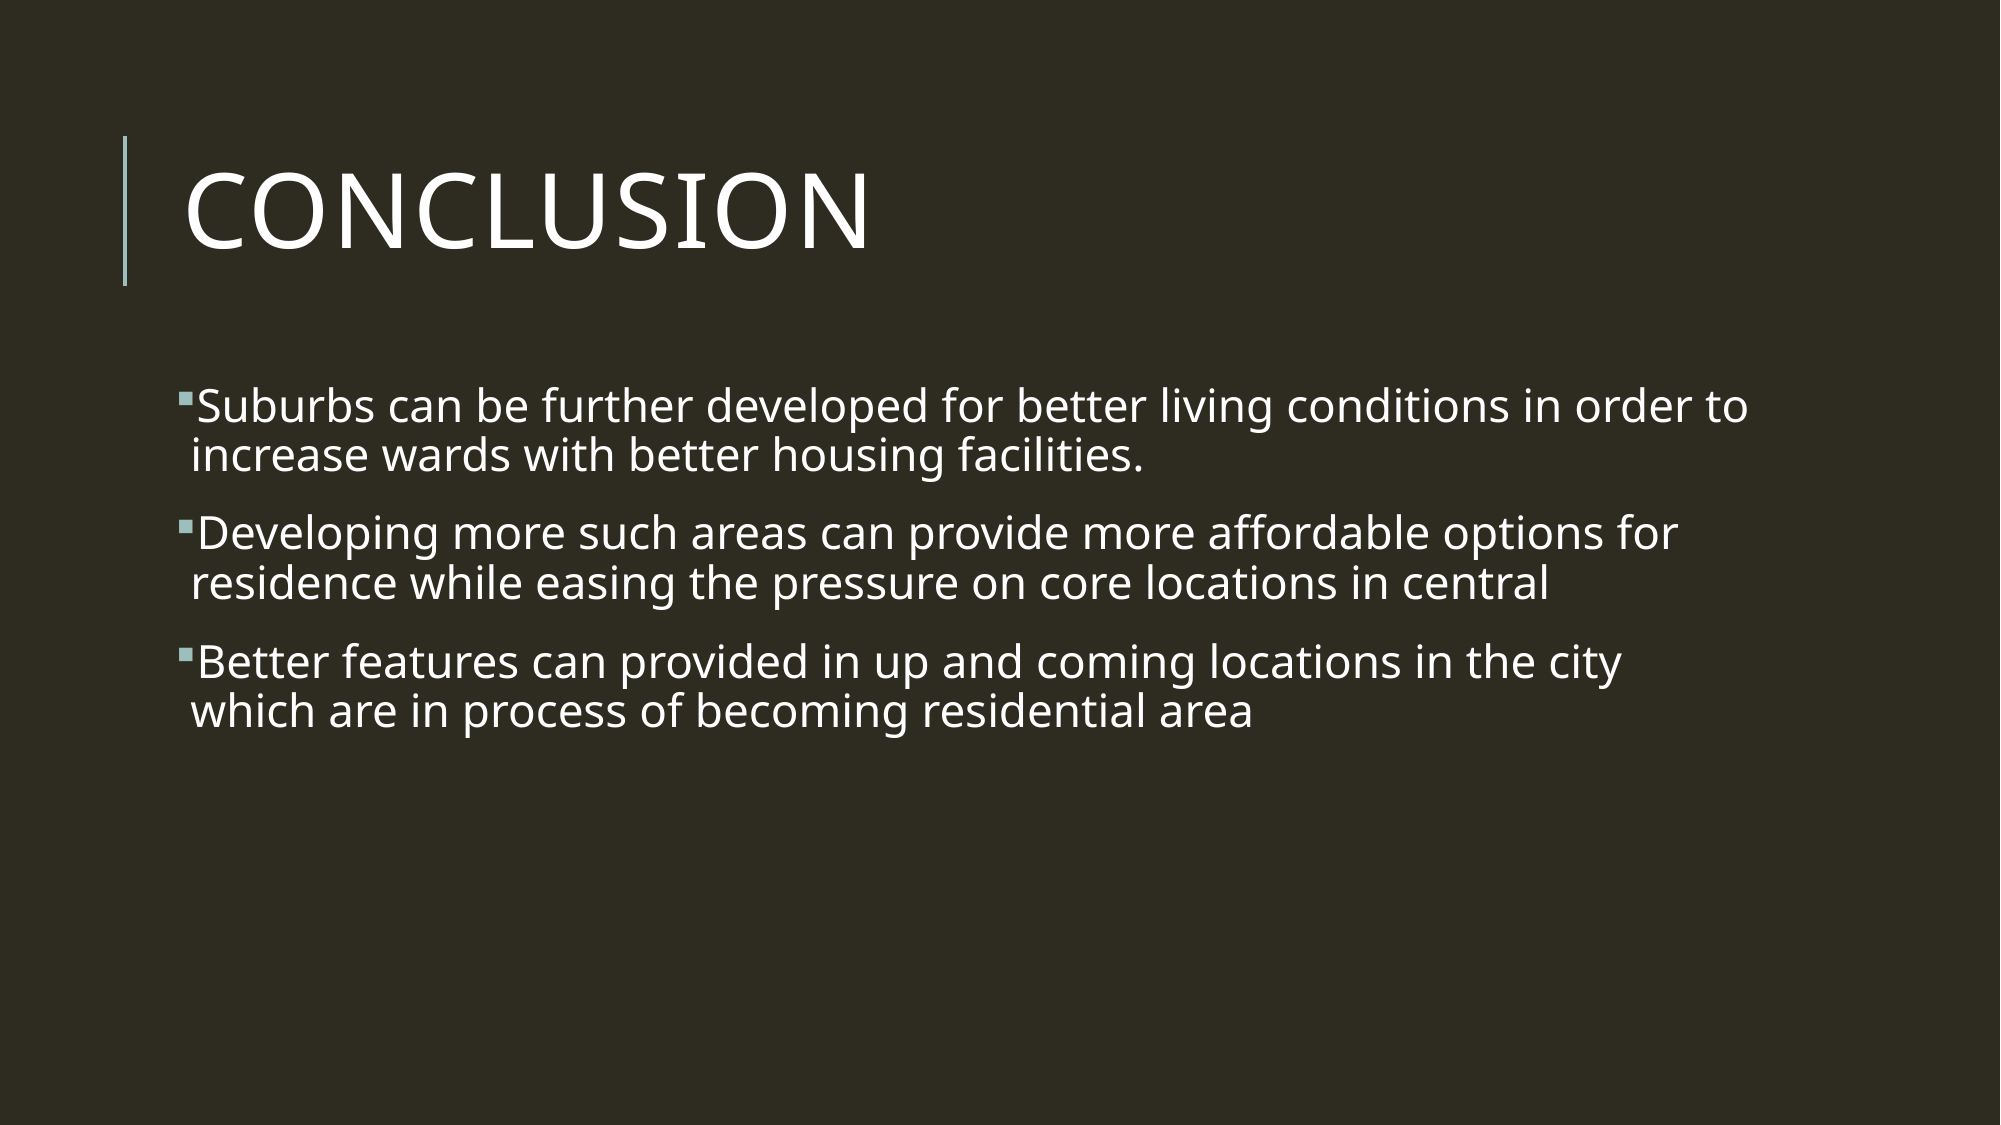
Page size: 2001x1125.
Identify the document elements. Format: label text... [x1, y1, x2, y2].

title CONCLUSION [168, 96, 1763, 342]
list Suburbs can be further developed for better living conditions in order to increase wards with better housing facilities. Developing more such areas can provide more affordable options for residence while easing the pressure on core locations in central Better features can provided in up and coming locations in the city which are in process of becoming residential area [168, 375, 1763, 1035]
